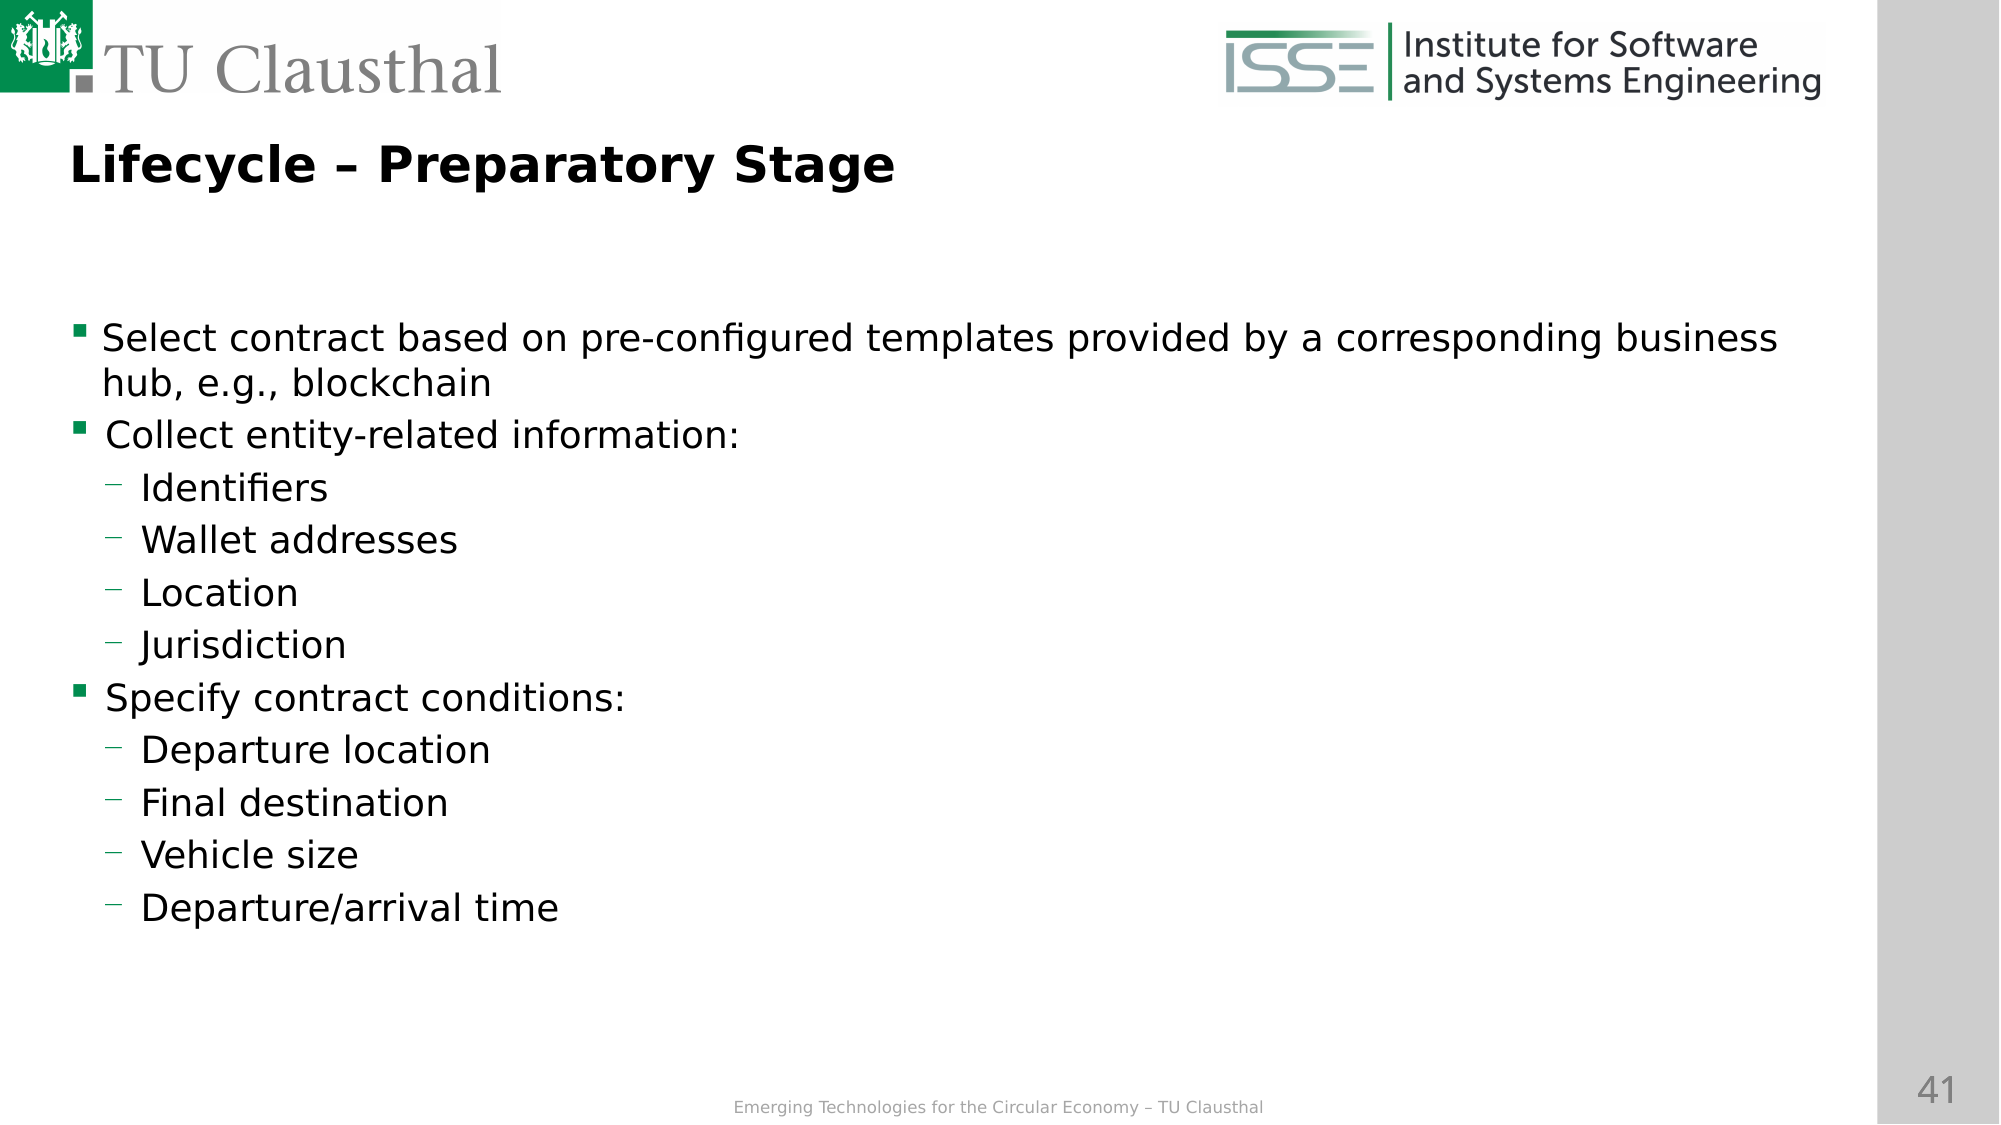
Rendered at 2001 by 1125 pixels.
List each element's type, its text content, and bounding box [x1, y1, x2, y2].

picture [0, 0, 501, 93]
picture [1218, 22, 1826, 107]
text_box Select contract based on pre-configured templates provided by a corresponding business hub, e.g., blockchain Collect entity-related information: Identifiers Wallet addresses Location Jurisdiction Specify contract conditions: Departure location Final destination Vehicle size Departure/arrival time [54, 208, 1818, 1034]
text_box Lifecycle – Preparatory Stage [54, 125, 1818, 207]
